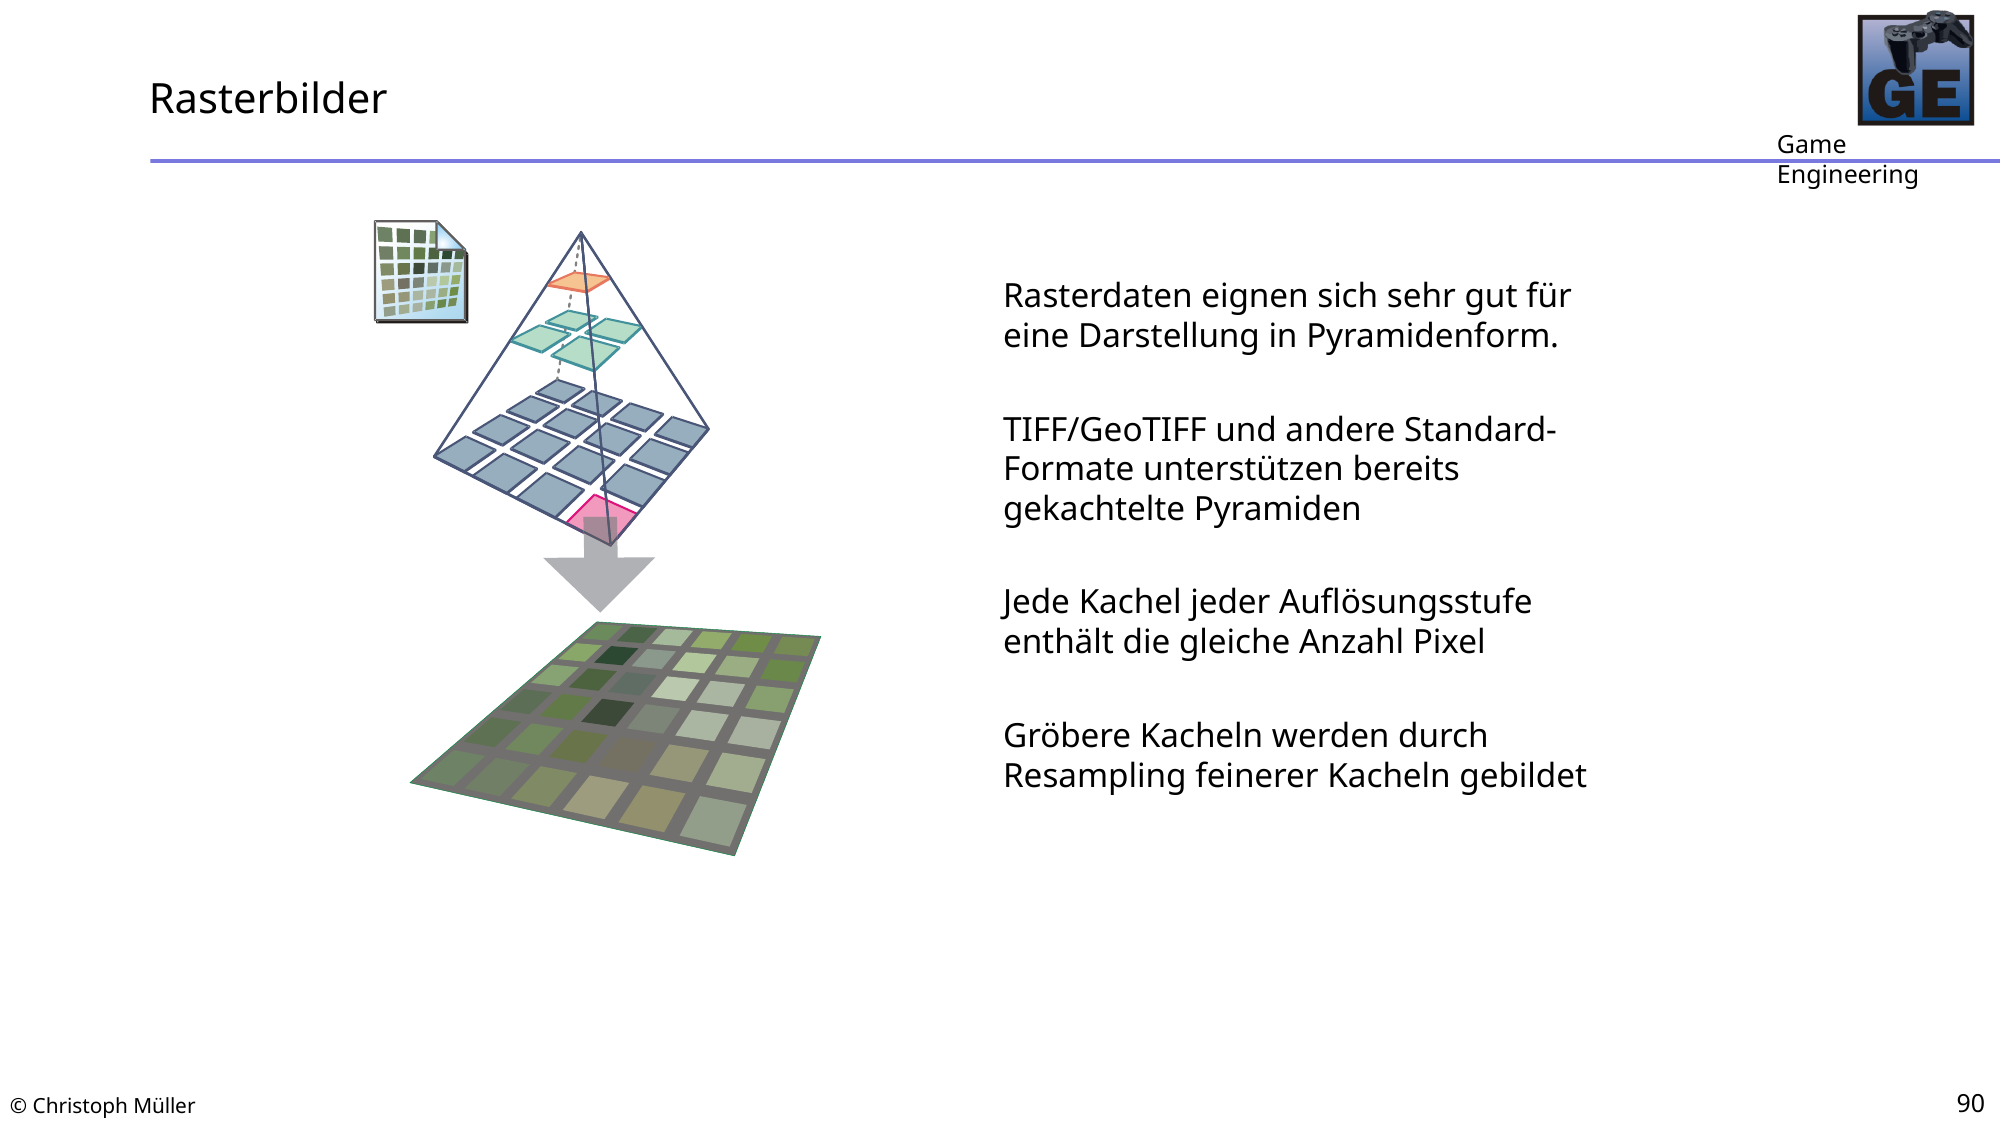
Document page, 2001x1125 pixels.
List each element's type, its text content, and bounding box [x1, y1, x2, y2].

picture [1850, 8, 1981, 132]
text_box Rasterdaten eignen sich sehr gut für eine Darstellung in Pyramidenform. TIFF/GeoTIFF und andere Standard-Formate unterstützen bereits gekachtelte Pyramiden Jede Kachel jeder Auflösungsstufe enthält die gleiche Anzahl Pixel Gröbere Kacheln werden durch Resampling feinerer Kacheln gebildet [988, 267, 1649, 1005]
picture [373, 219, 710, 613]
title Rasterbilder [133, 42, 1236, 151]
picture [409, 621, 822, 857]
